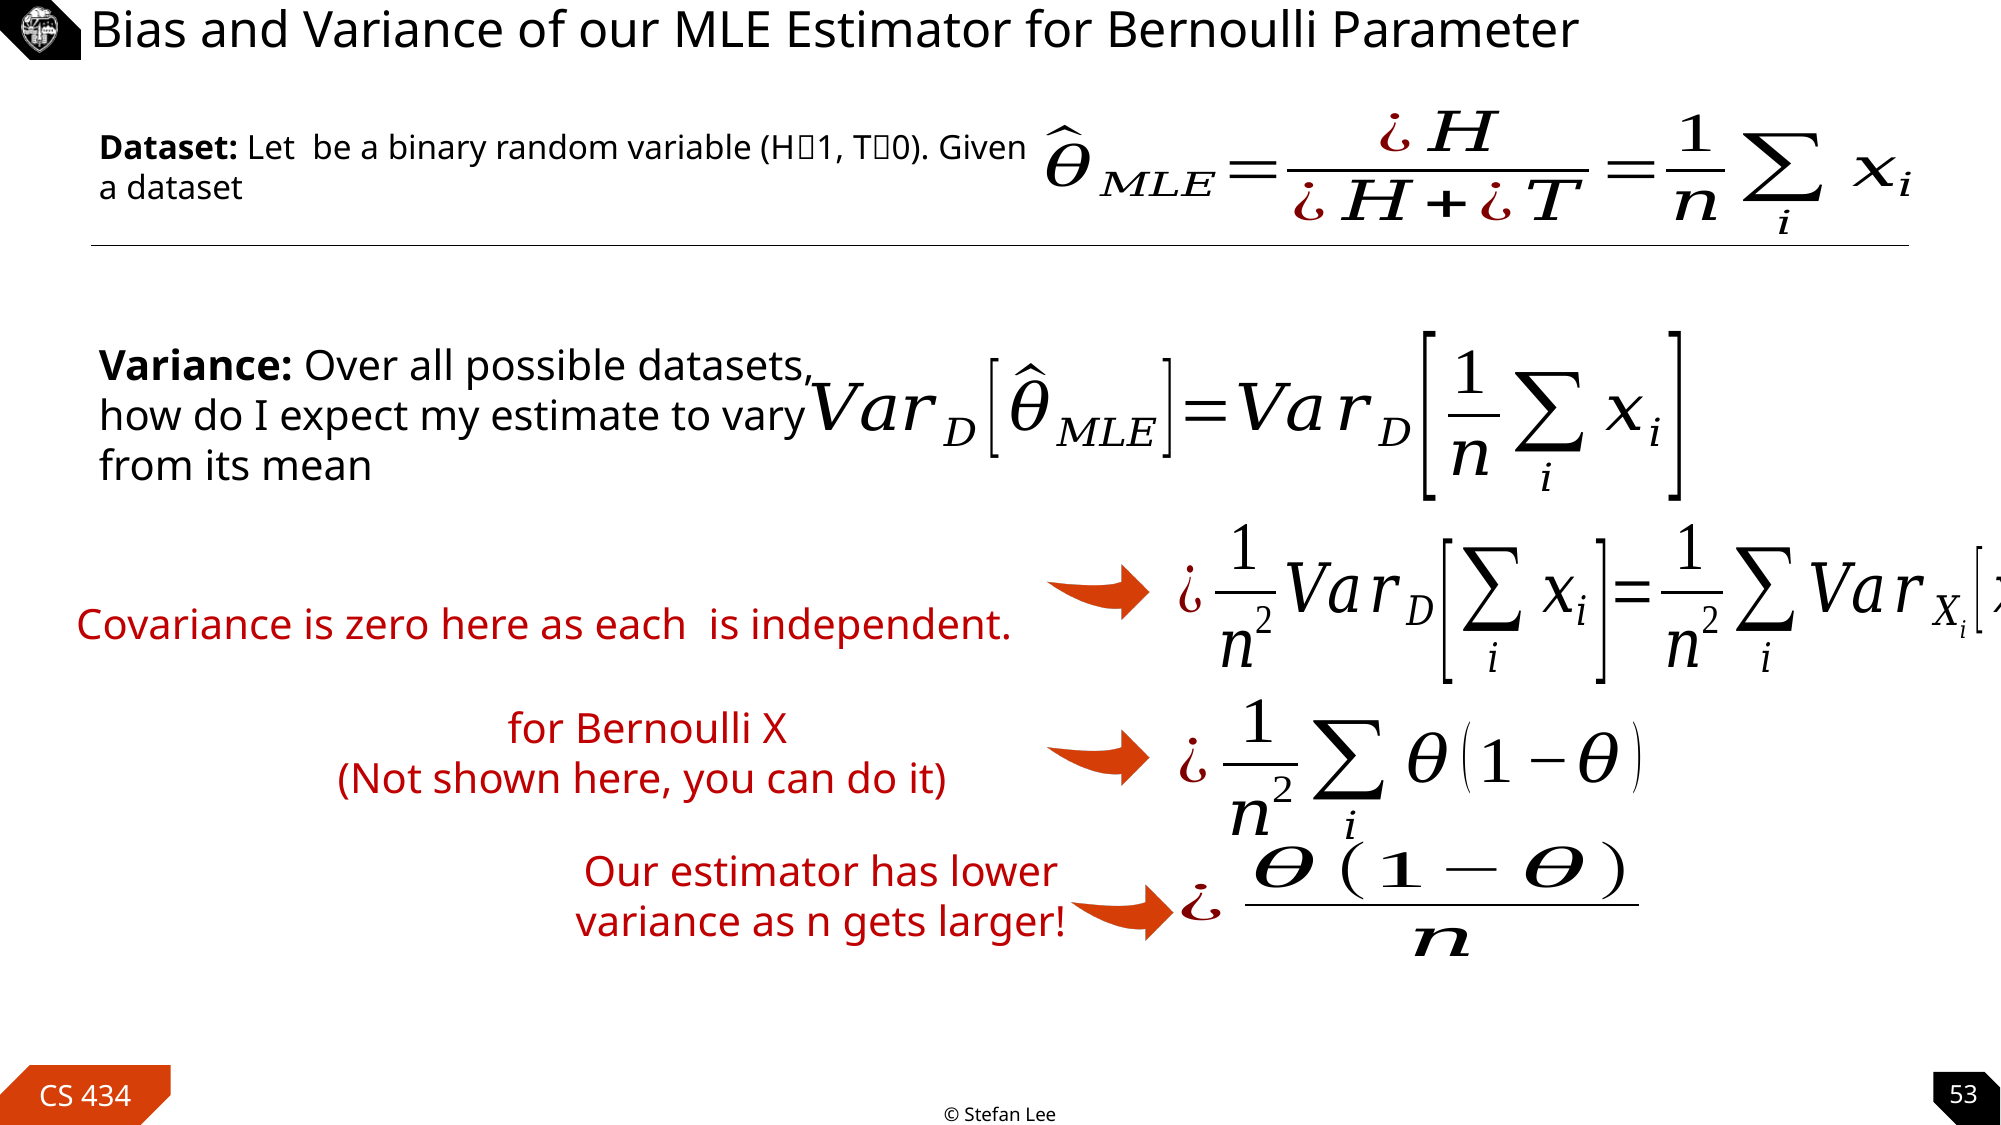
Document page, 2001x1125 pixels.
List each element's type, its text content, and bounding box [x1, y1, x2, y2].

slide_number 53 [1933, 1071, 1994, 1119]
picture [1042, 701, 1154, 814]
text_box Variance: Over all possible datasets, how do I expect my estimate to vary from its mean [84, 331, 881, 497]
text_box Our estimator has lower variance as n gets larger! [524, 837, 1118, 953]
title Bias and Variance of our MLE Estimator for Bernoulli Parameter [0, 1, 1699, 61]
picture [1042, 536, 1154, 648]
picture [1066, 856, 1178, 969]
